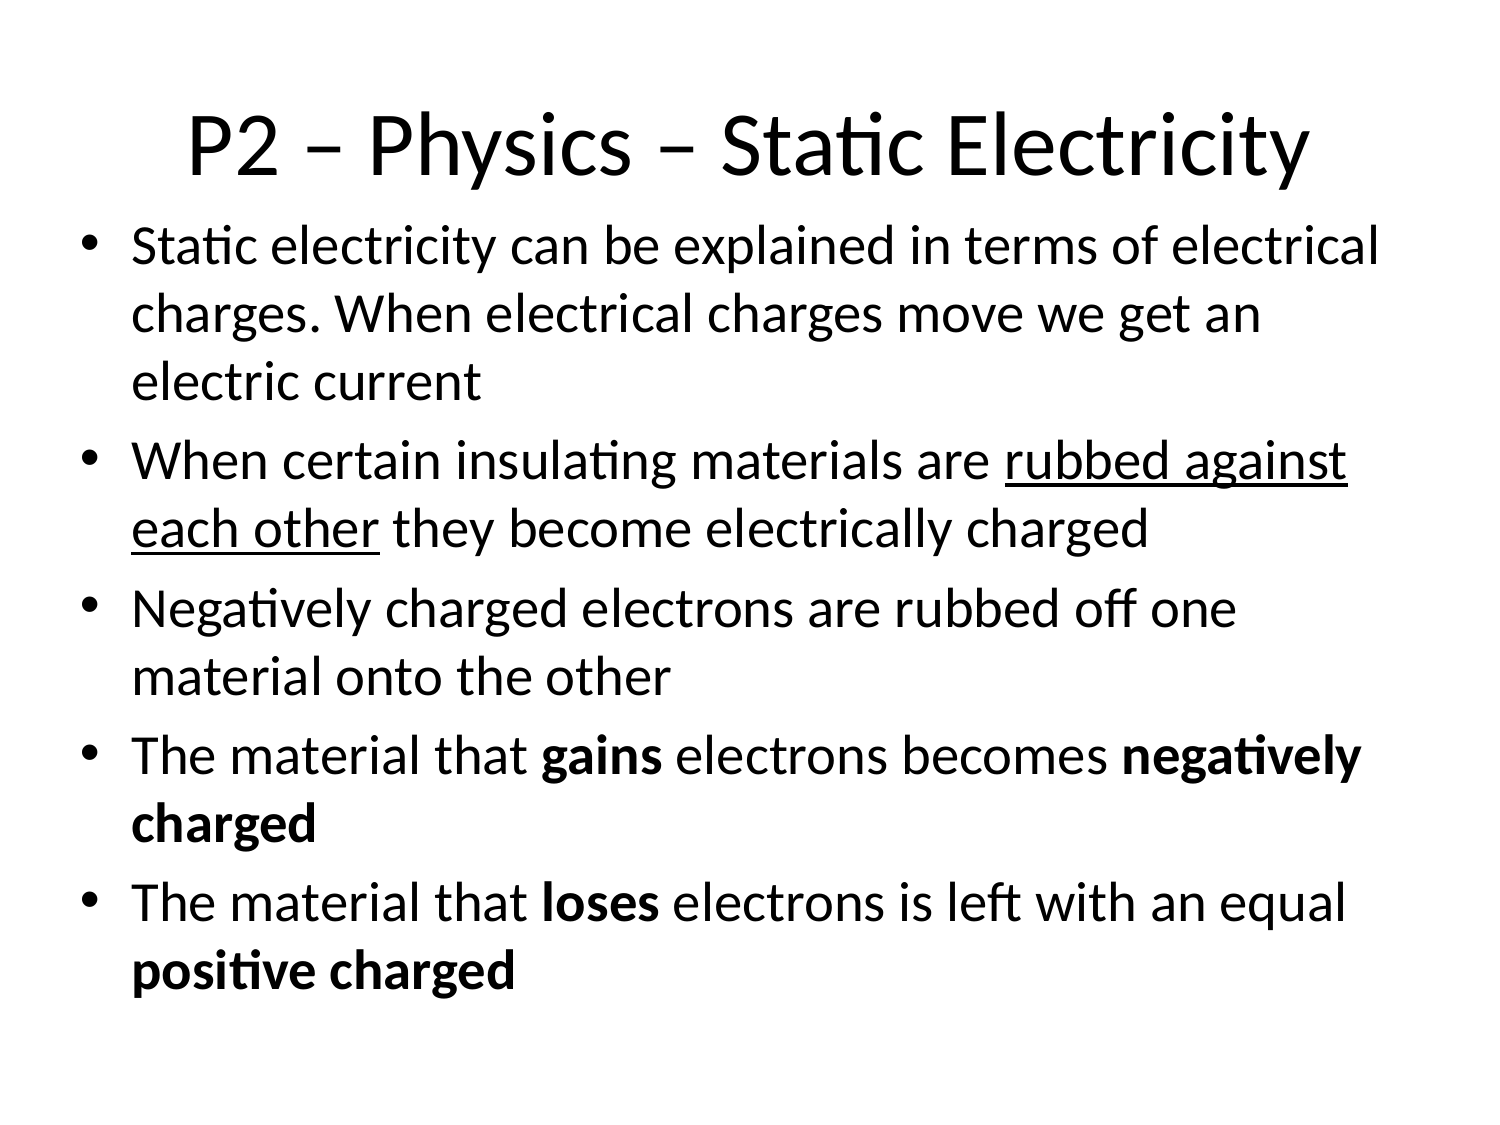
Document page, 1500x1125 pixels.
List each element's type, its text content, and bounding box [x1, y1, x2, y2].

list Static electricity can be explained in terms of electrical charges. When electrical charges move we get an electric current When certain insulating materials are rubbed against each other they become electrically charged Negatively charged electrons are rubbed off one material onto the other The material that gains electrons becomes negatively charged The material that loses electrons is left with an equal positive charged [64, 200, 1415, 1010]
title P2 – Physics – Static Electricity [75, 45, 1425, 233]
